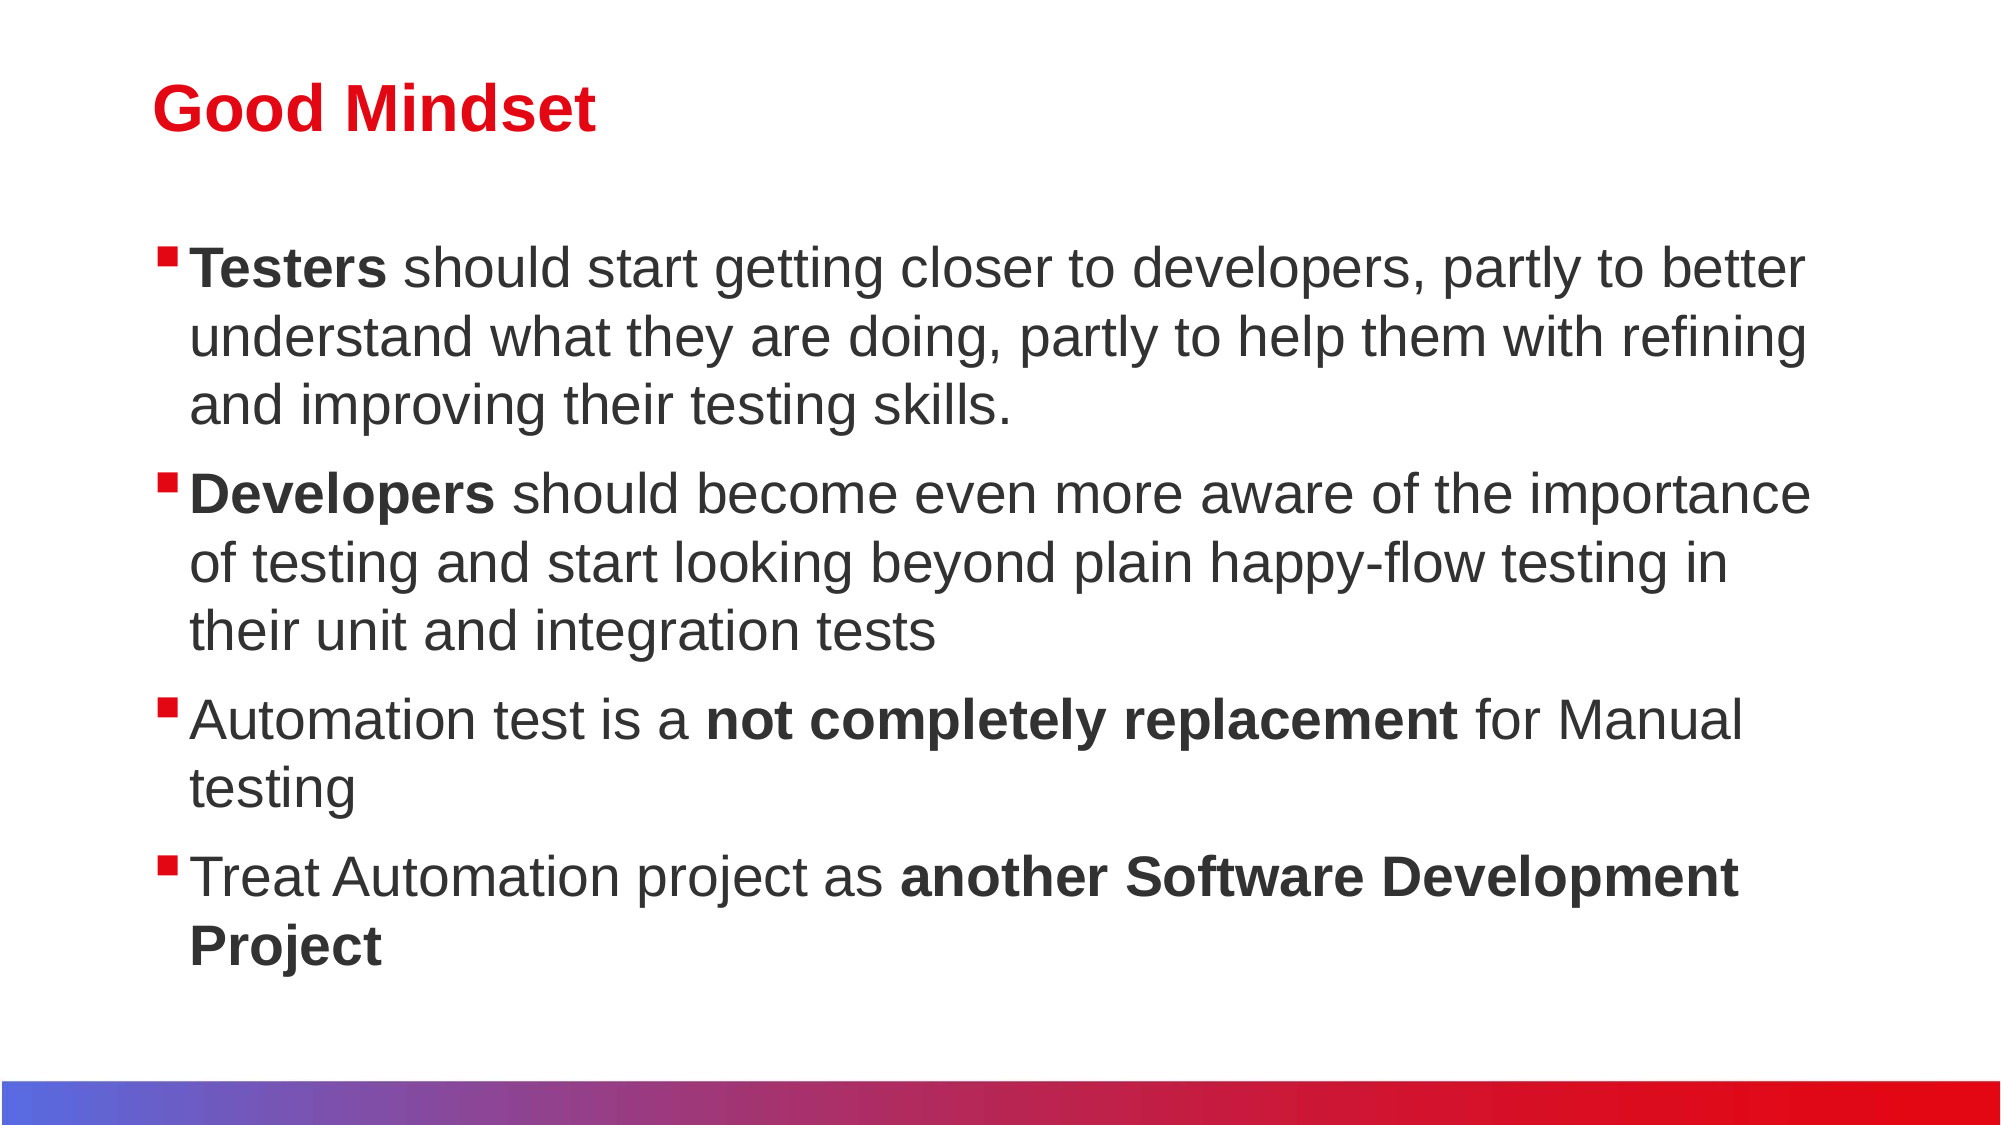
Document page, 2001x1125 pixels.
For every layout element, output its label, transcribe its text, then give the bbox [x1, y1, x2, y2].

list Testers should start getting closer to developers, partly to better understand what they are doing, partly to help them with refining and improving their testing skills. Developers should become even more aware of the importance of testing and start looking beyond plain happy-flow testing in their unit and integration tests Automation test is a not completely replacement for Manual testing Treat Automation project as another Software Development Project [137, 223, 1863, 992]
picture [0, 0, 2001, 1125]
title Good Mindset [137, 66, 1863, 155]
